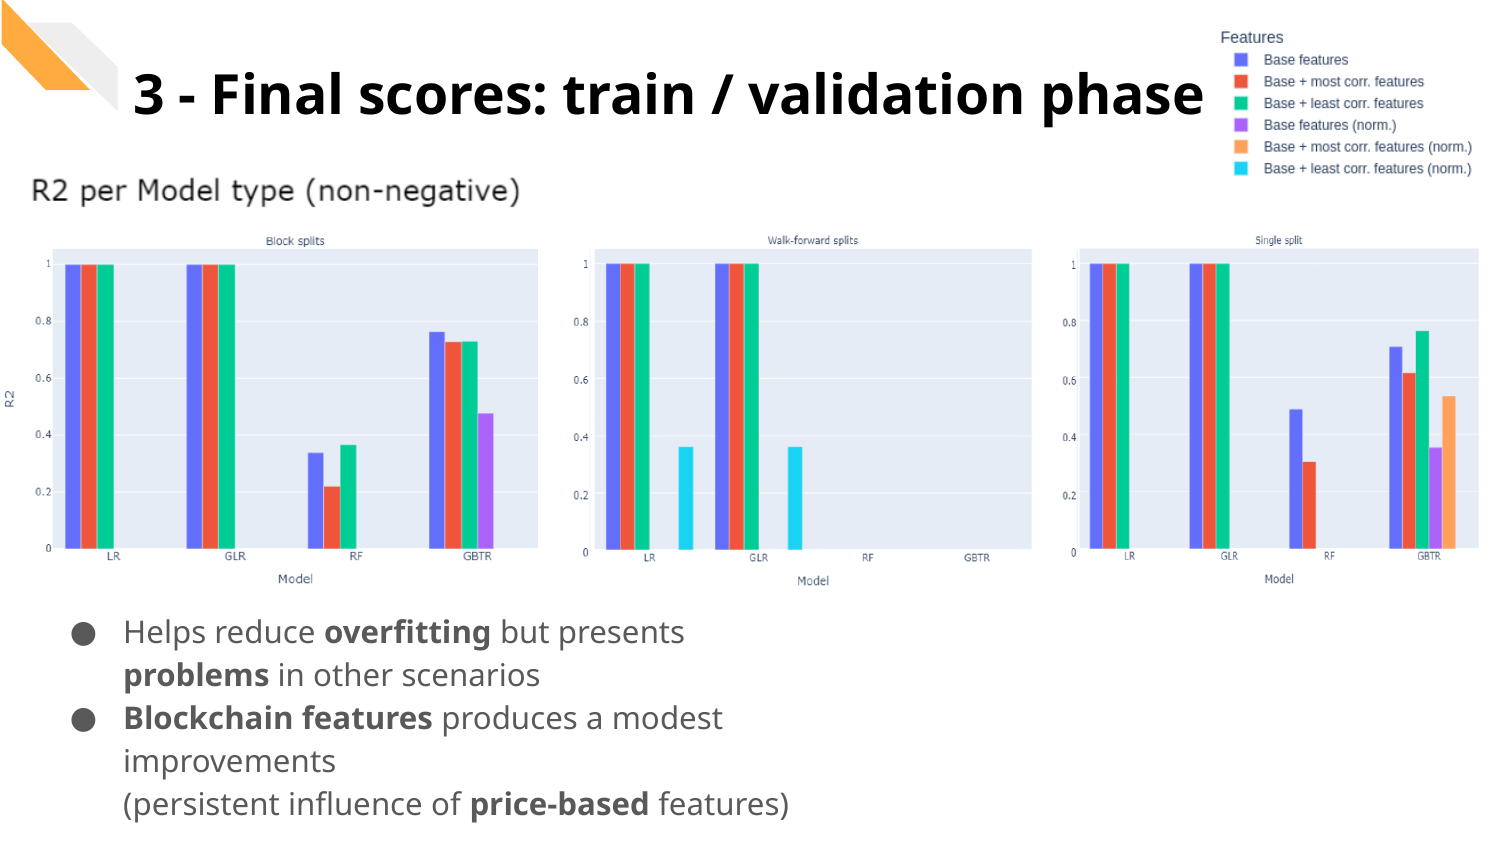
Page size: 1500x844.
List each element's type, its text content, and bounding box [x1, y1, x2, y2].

picture [1211, 16, 1492, 194]
picture [0, 225, 562, 592]
picture [1056, 225, 1492, 598]
picture [20, 162, 534, 217]
title 3 - Final scores: train / validation phase [118, 43, 1206, 142]
list Helps reduce overfitting but presents problems in other scenarios Blockchain features produces a modest improvements (persistent influence of price-based features) [33, 591, 847, 832]
picture [568, 225, 1048, 598]
